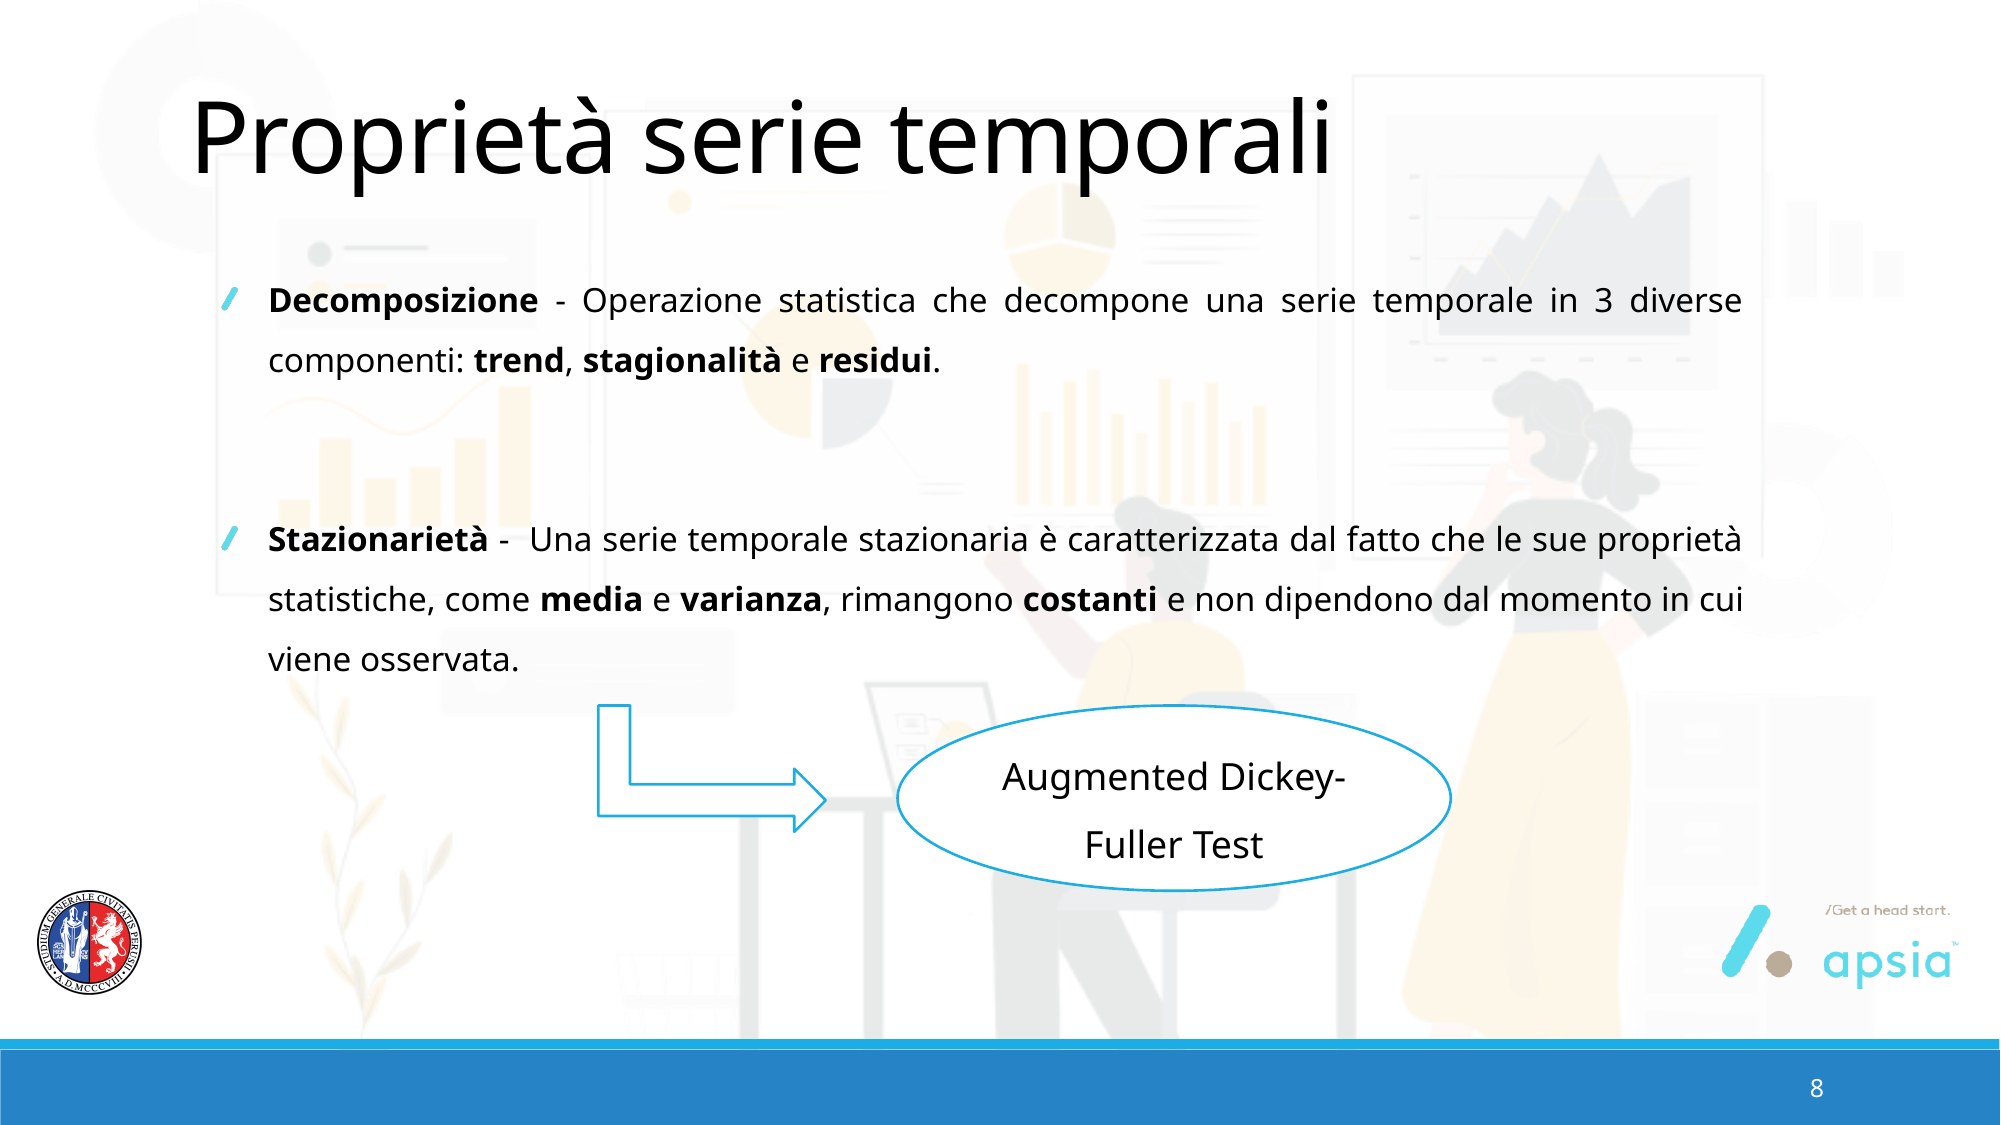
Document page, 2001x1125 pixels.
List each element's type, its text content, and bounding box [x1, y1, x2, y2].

text_box [597, 704, 827, 834]
picture [36, 890, 142, 996]
slide_number 8 [1624, 1059, 1840, 1120]
text_box Proprietà serie temporali [174, 84, 1825, 240]
text_box Decomposizione - Operazione statistica che decompone una serie temporale in 3 diverse componenti: trend, stagionalità e residui. Stazionarietà - Una serie temporale stazionaria è caratterizzata dal fatto che le sue proprietà statistiche, come media e varianza, rimangono costanti e non dipendono dal momento in cui viene osservata. [206, 251, 1760, 686]
picture [221, 526, 240, 551]
picture [221, 287, 240, 311]
picture [1718, 900, 1964, 996]
text_box Augmented Dickey-Fuller Test [896, 704, 1453, 893]
